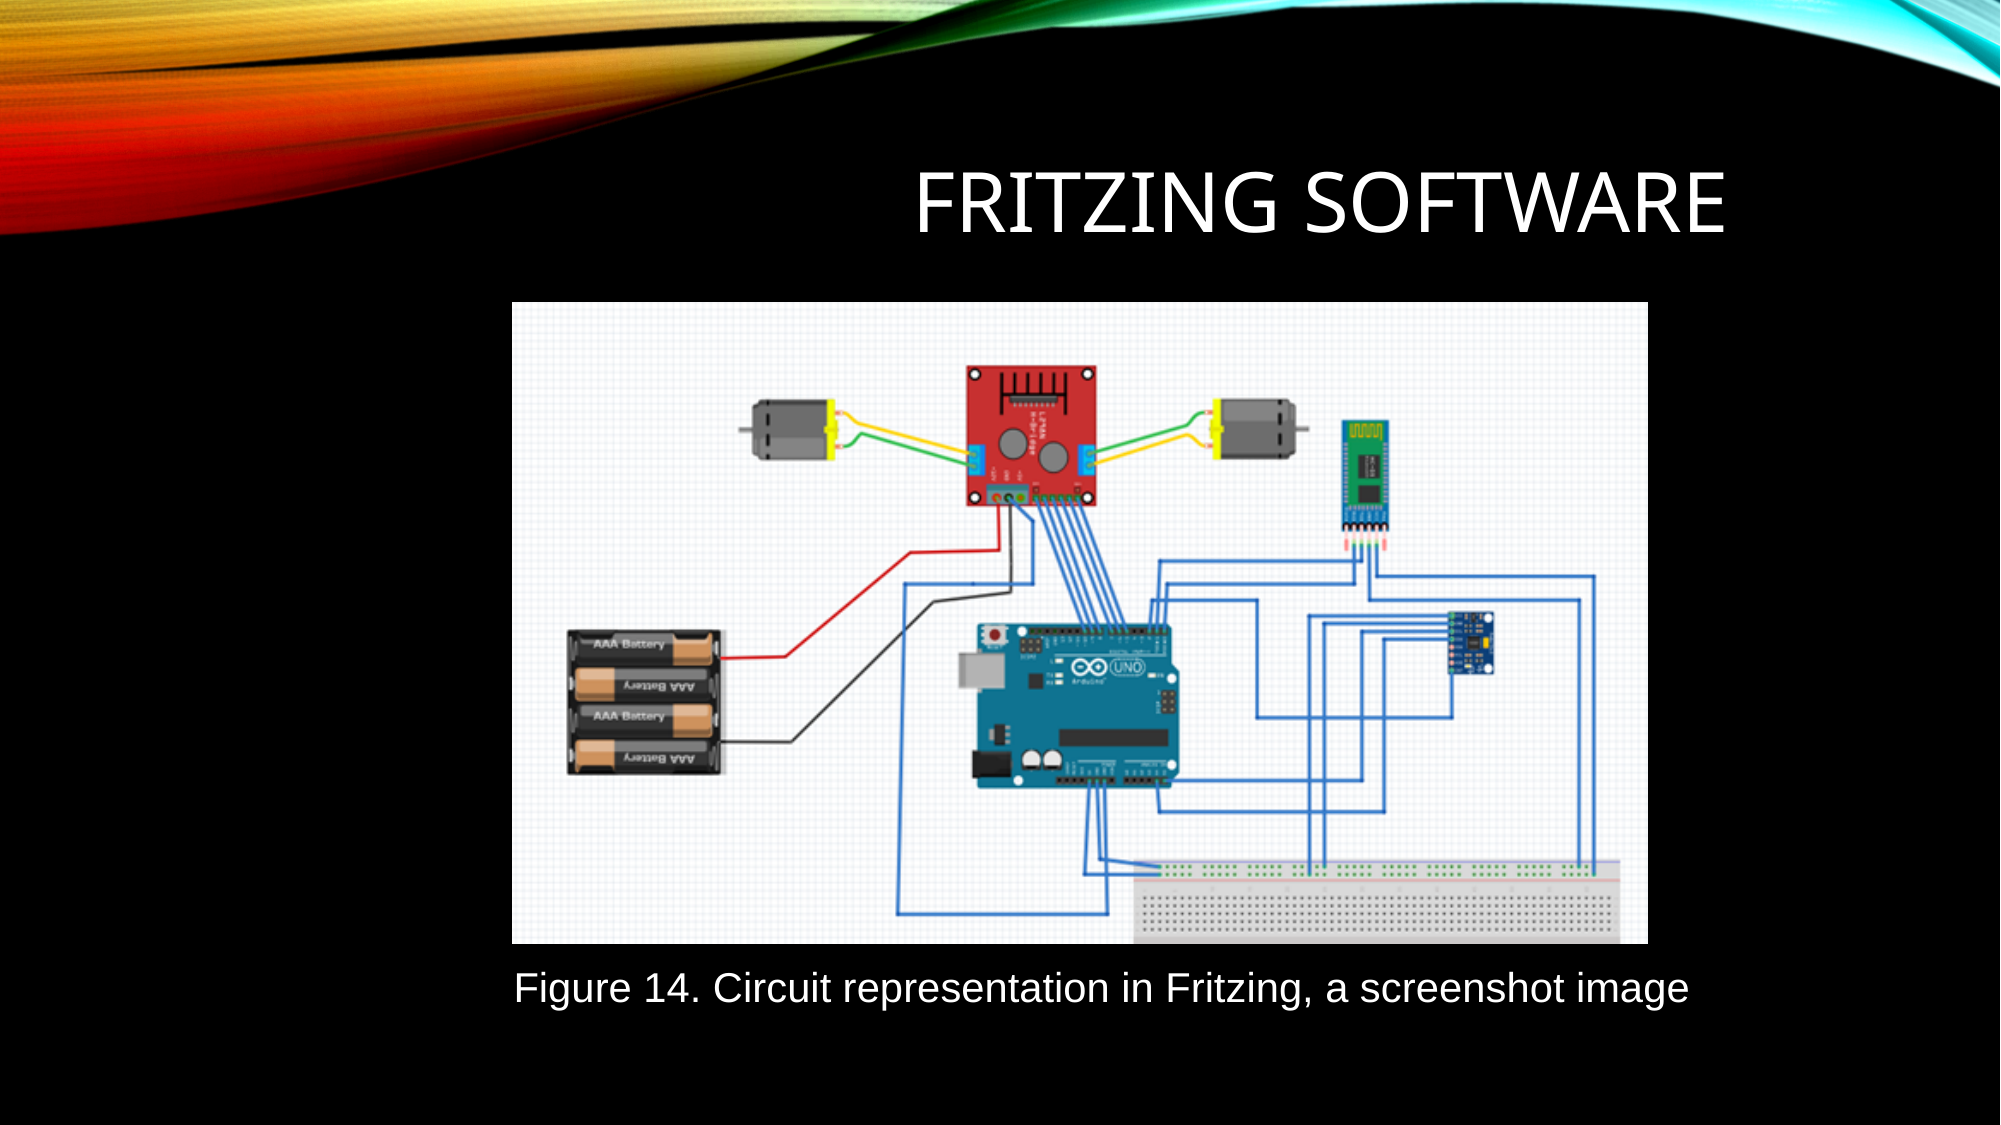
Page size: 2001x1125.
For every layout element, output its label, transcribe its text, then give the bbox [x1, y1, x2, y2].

picture [0, 0, 2000, 237]
text_box FRITZING SOFTWARE [897, 141, 1744, 257]
text_box Figure 14. Circuit representation in Fritzing, a screenshot image [498, 953, 1706, 1019]
picture [511, 302, 1649, 944]
